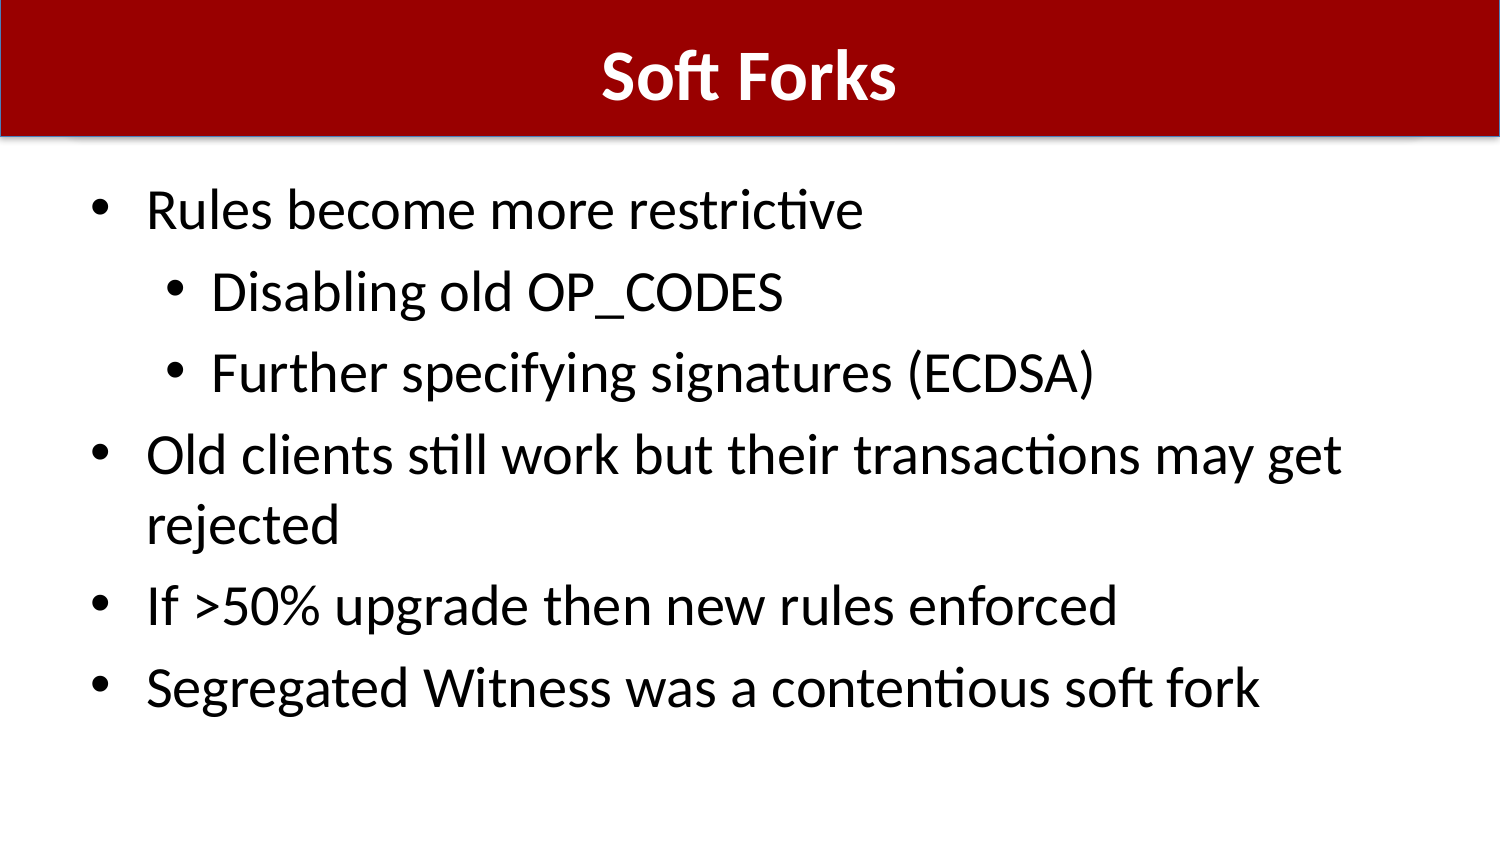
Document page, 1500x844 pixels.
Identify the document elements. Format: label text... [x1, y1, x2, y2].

title Soft Forks [75, 20, 1425, 123]
list Rules become more restrictive Disabling old OP_CODES Further specifying signatures (ECDSA) Old clients still work but their transactions may get rejected If >50% upgrade then new rules enforced Segregated Witness was a contentious soft fork [74, 163, 1426, 844]
